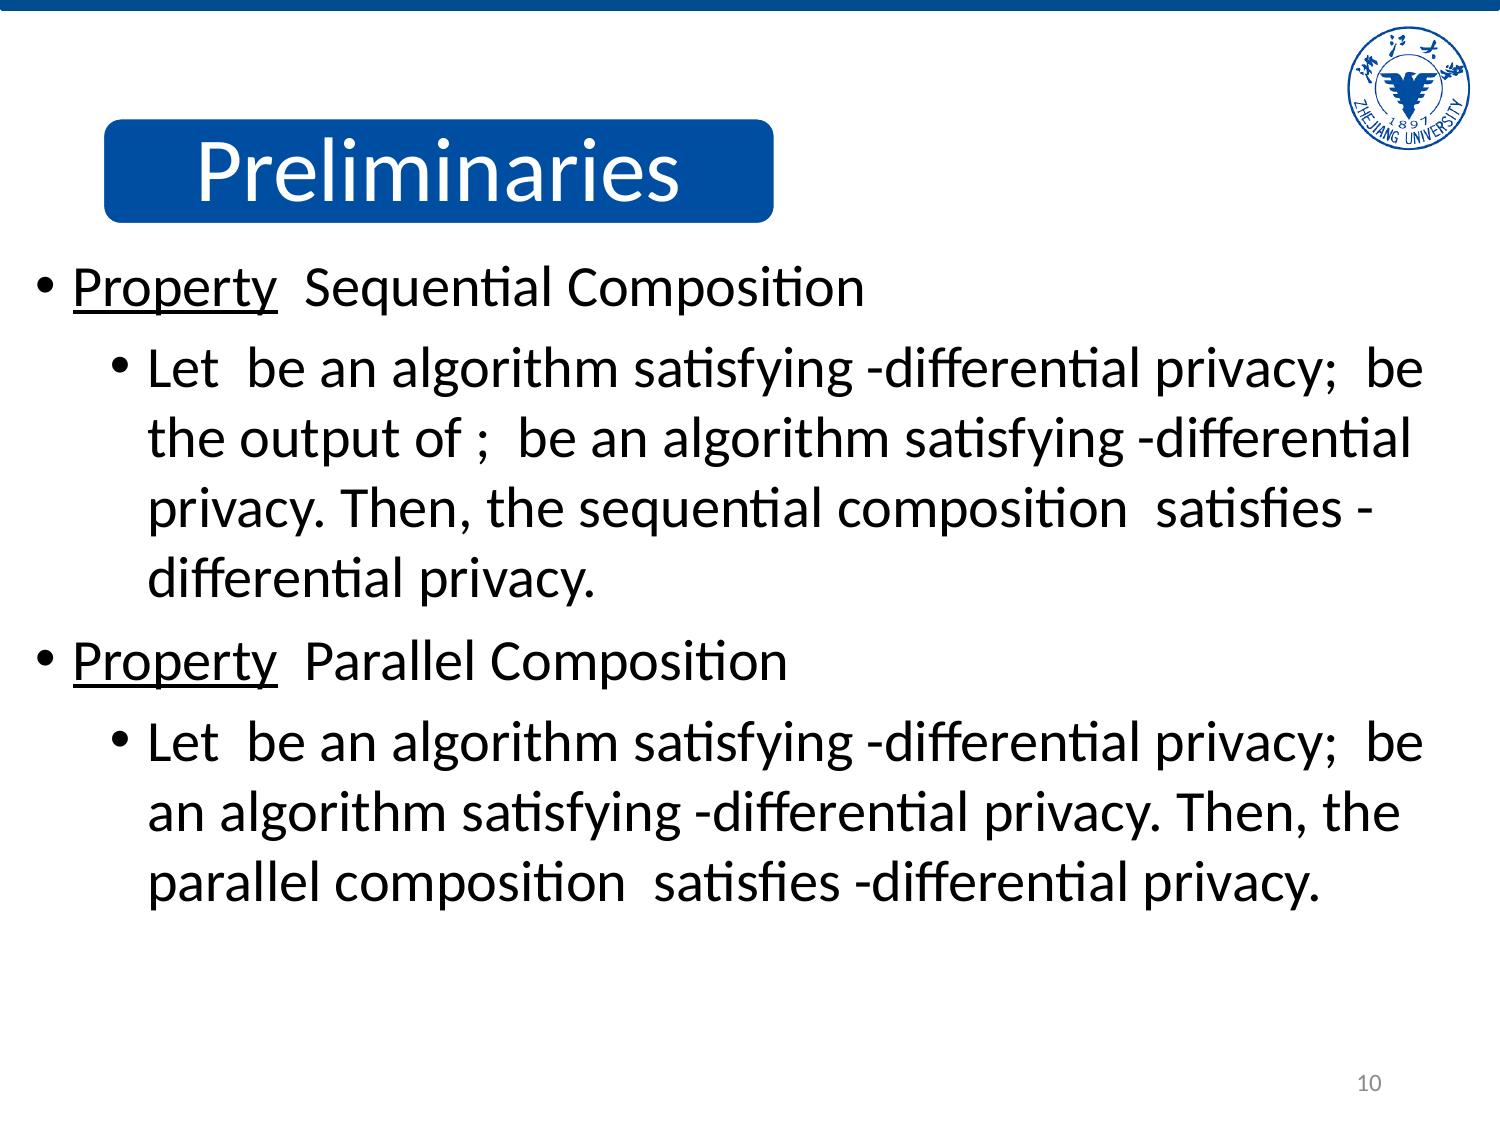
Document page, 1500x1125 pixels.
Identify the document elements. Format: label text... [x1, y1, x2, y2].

picture [1339, 18, 1478, 158]
slide_number 10 [1059, 1051, 1397, 1112]
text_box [103, 118, 775, 224]
